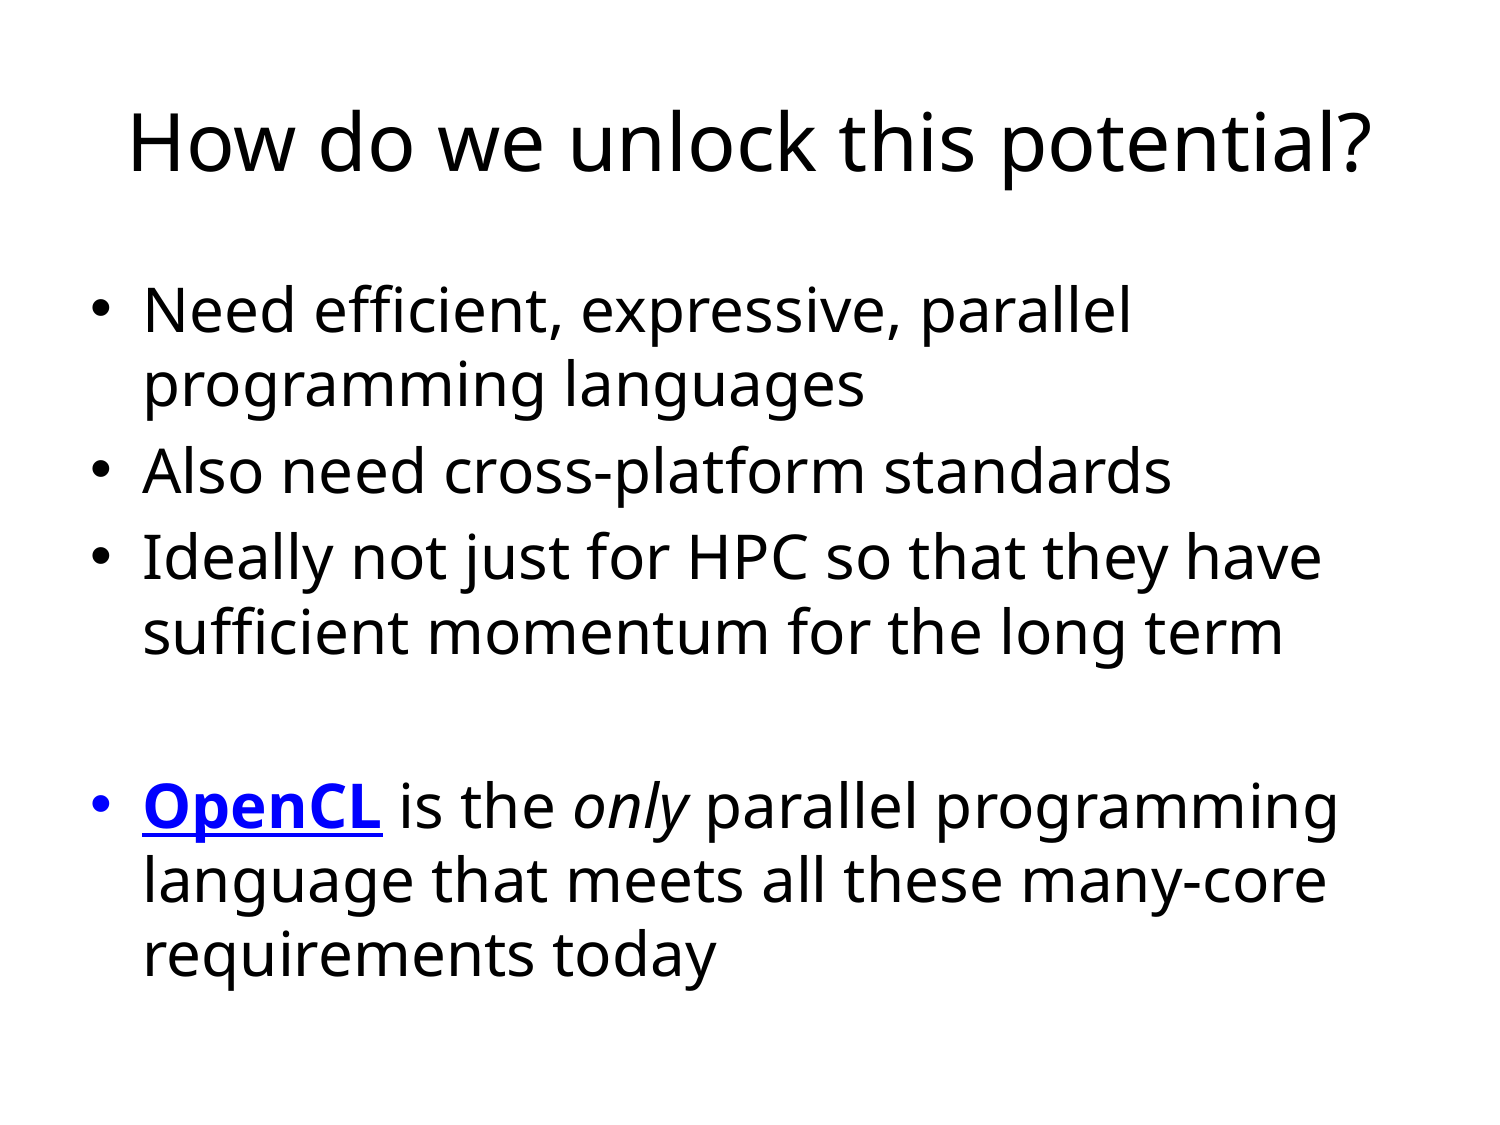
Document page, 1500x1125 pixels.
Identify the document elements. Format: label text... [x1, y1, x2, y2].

list Need efficient, expressive, parallel programming languages Also need cross-platform standards Ideally not just for HPC so that they have sufficient momentum for the long term OpenCL is the only parallel programming language that meets all these many-core requirements today [75, 262, 1425, 1005]
title How do we unlock this potential? [75, 45, 1425, 233]
